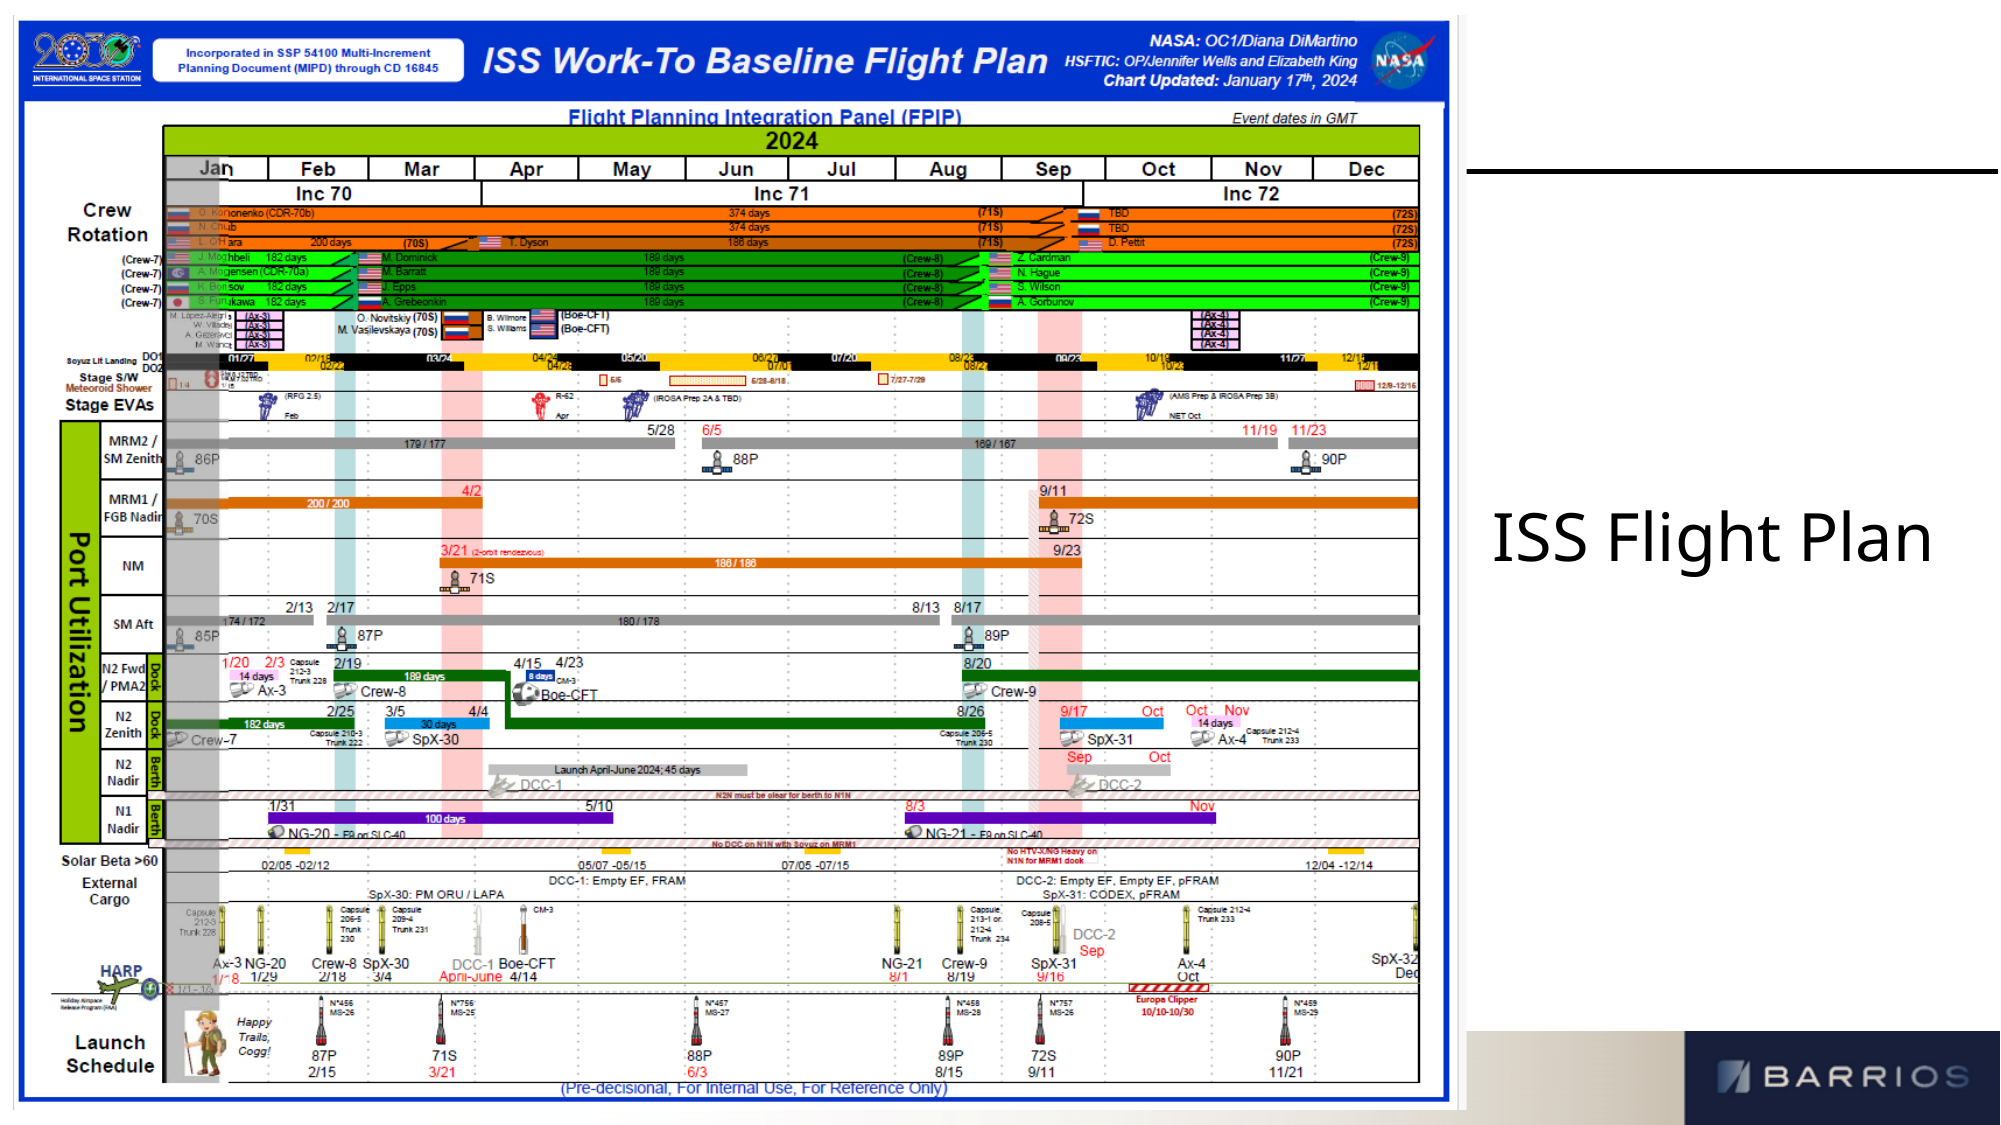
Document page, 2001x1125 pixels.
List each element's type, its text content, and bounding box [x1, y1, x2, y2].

picture [0, 15, 2000, 1125]
title ISS Flight Plan [1478, 496, 2000, 585]
